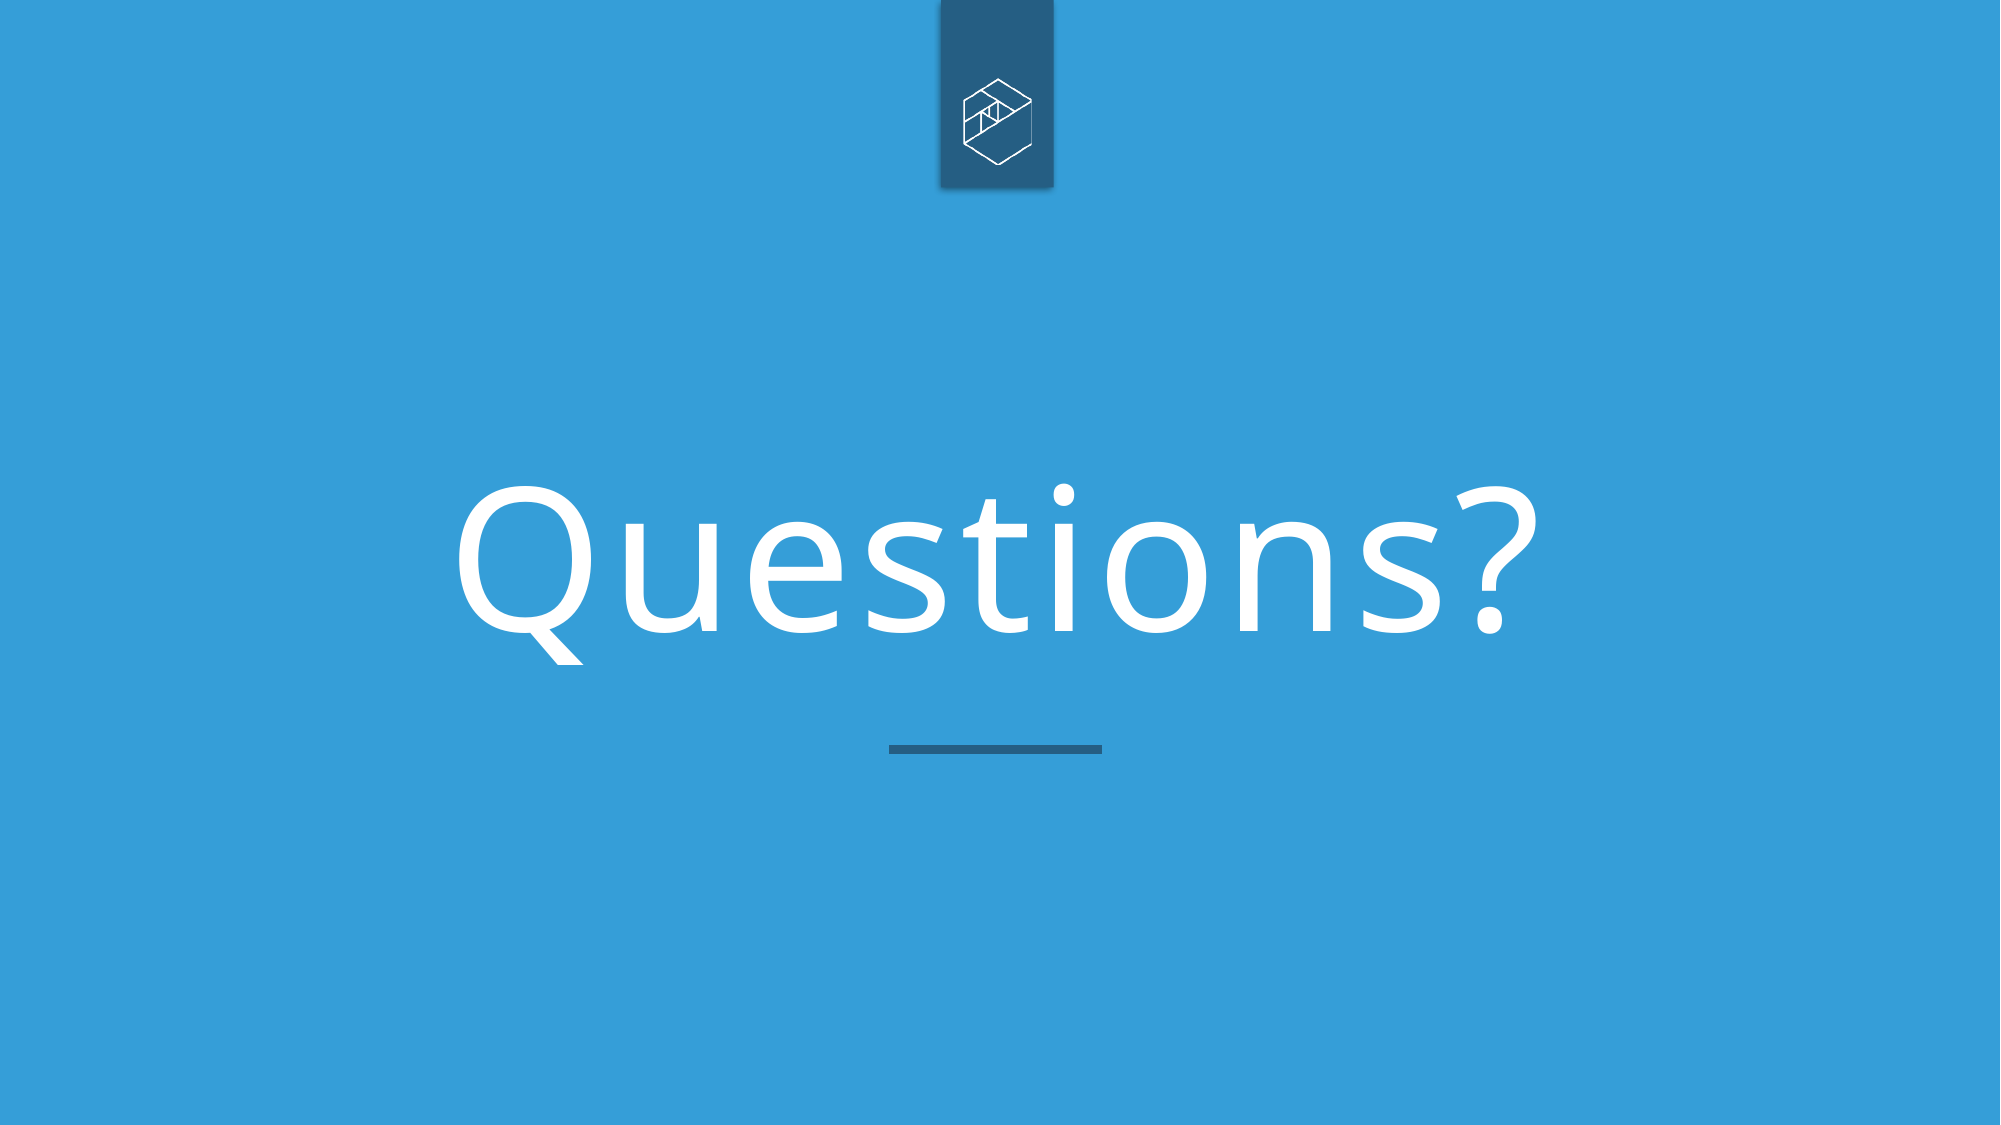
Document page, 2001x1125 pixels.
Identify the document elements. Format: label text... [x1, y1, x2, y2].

title Questions? [271, 424, 1720, 701]
